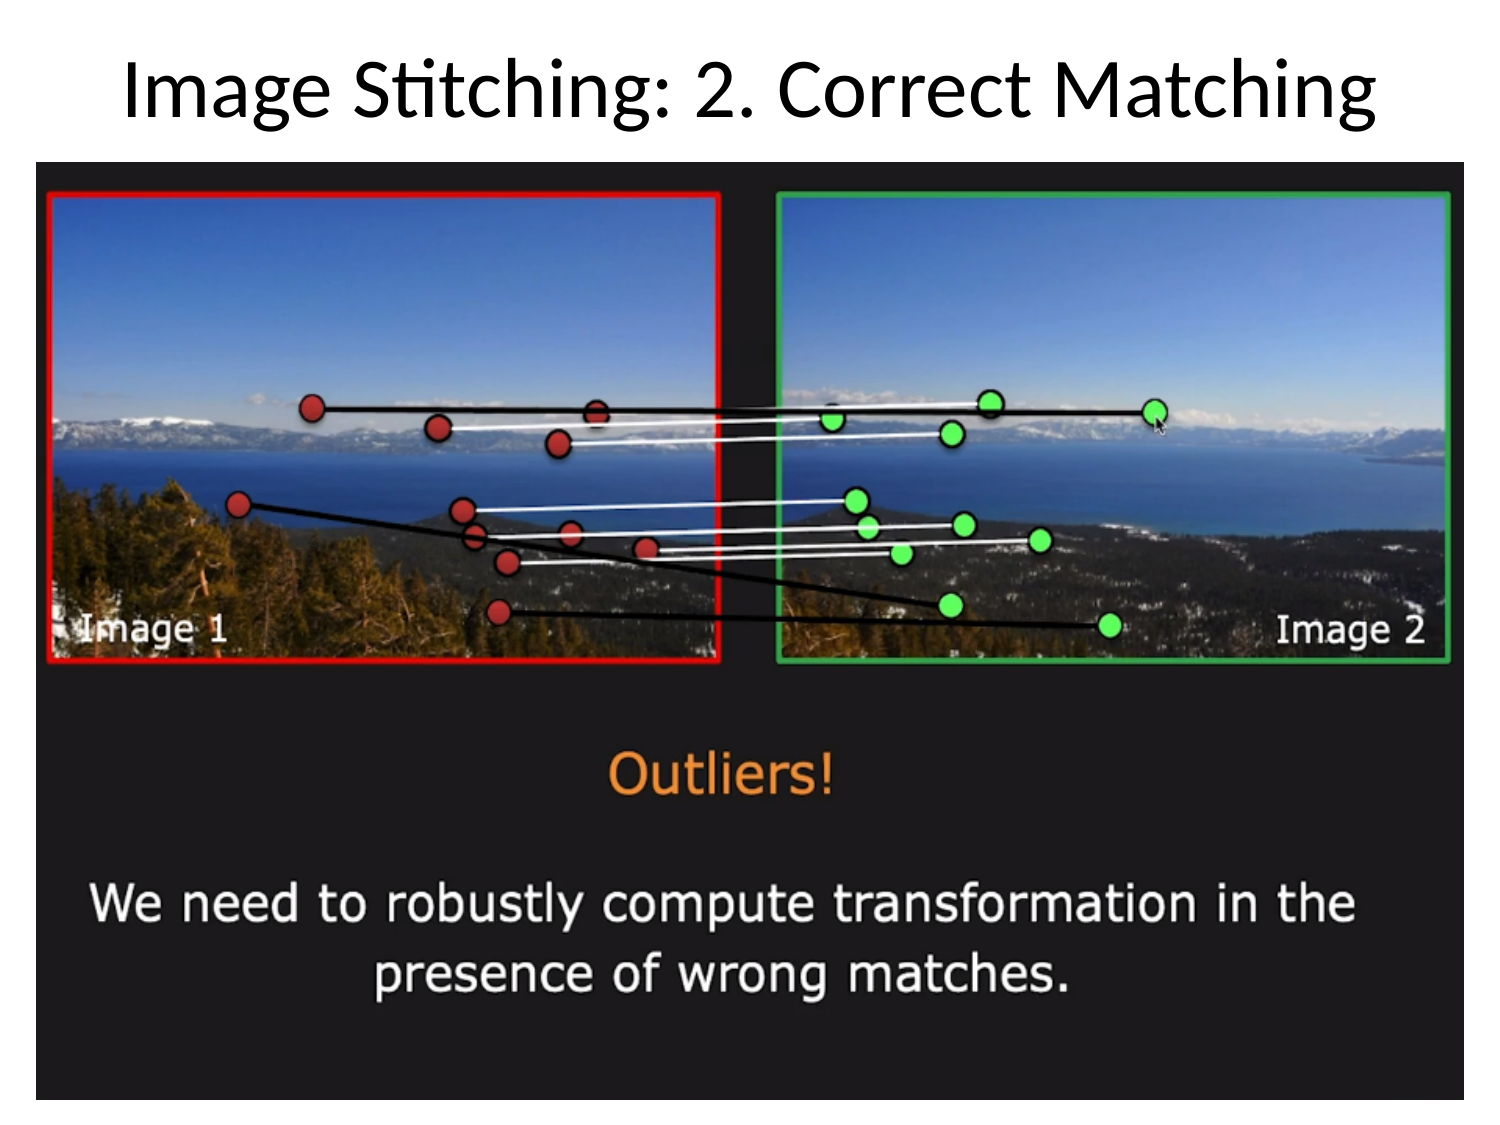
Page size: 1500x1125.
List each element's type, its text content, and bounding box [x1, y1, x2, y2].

picture [36, 162, 1464, 1101]
title Image Stitching: 2. Correct Matching [75, 12, 1425, 155]
